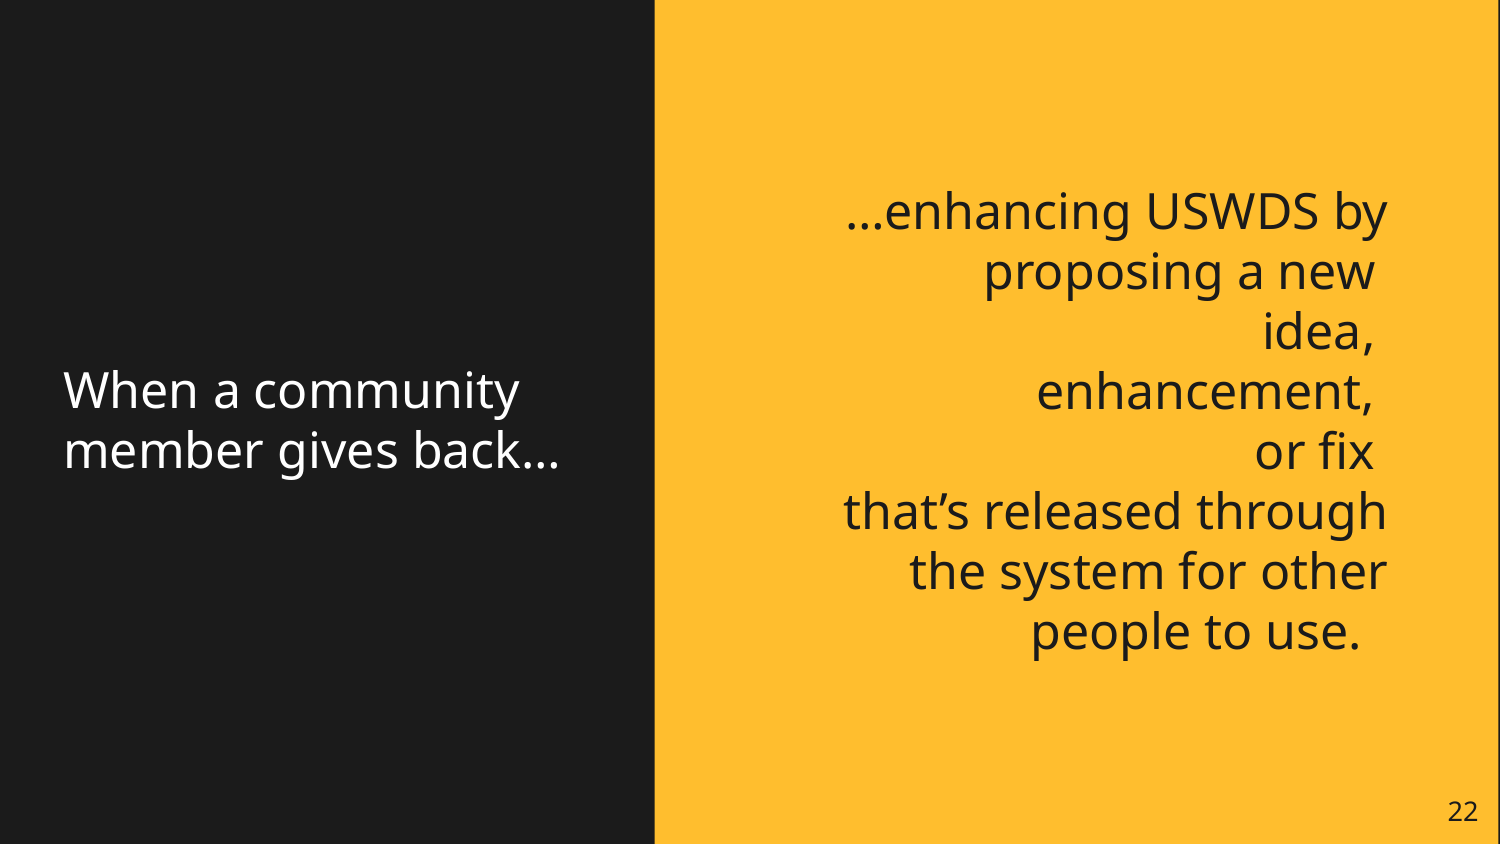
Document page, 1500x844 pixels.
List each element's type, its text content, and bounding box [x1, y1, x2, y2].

title When a community member gives back… [48, 110, 638, 727]
list …enhancing USWDS by proposing a new idea, enhancement, or fix that’s released through the system for other people to use. [764, 64, 1404, 776]
slide_number 22 [1403, 779, 1494, 844]
